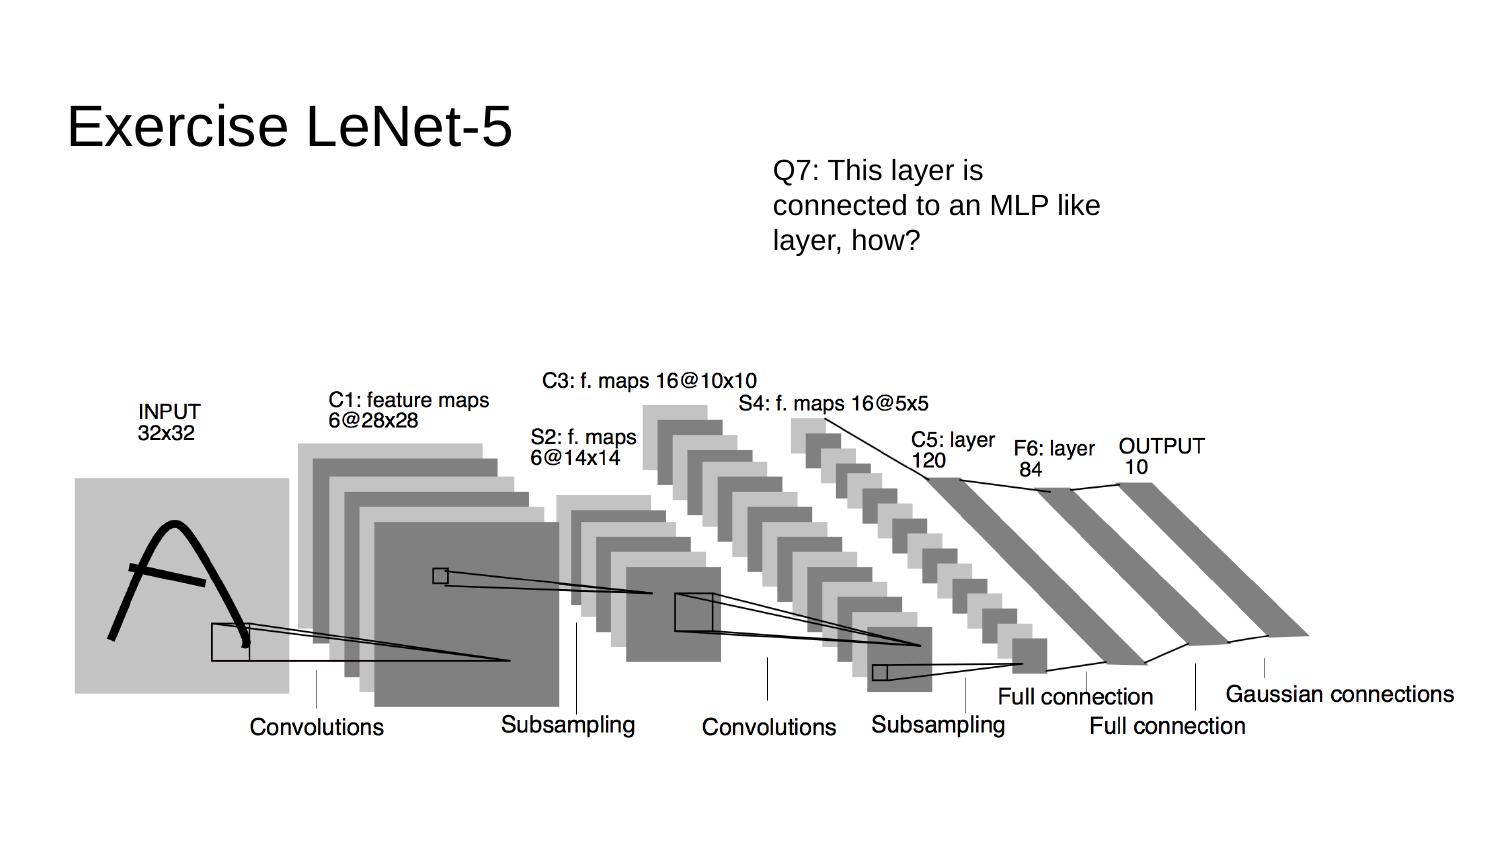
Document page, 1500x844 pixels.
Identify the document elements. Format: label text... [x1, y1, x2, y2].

picture [50, 355, 1476, 750]
title Exercise LeNet-5 [51, 72, 1449, 167]
text_box Q7: This layer is connected to an MLP like layer, how? [757, 136, 1130, 237]
